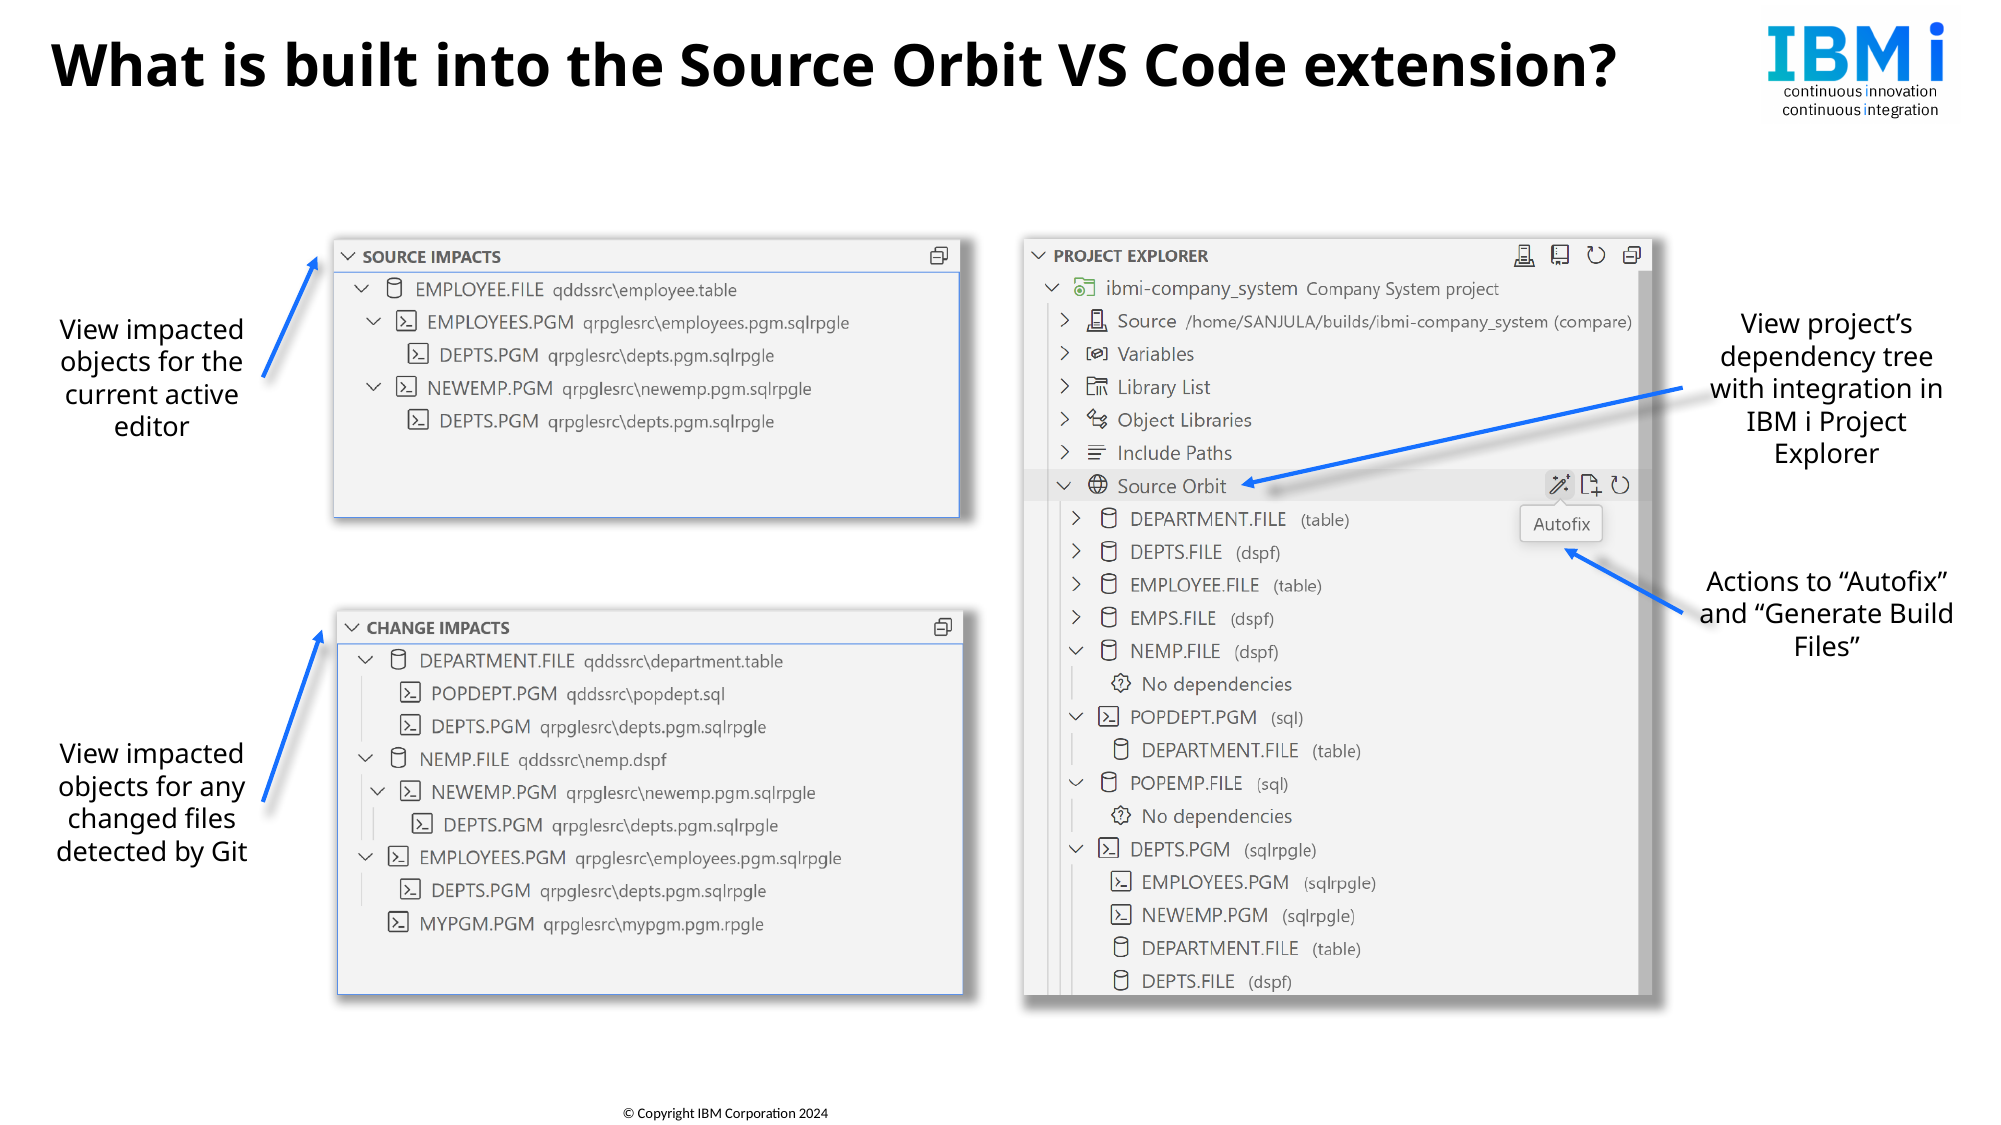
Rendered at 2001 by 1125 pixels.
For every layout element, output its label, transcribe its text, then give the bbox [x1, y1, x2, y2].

text_box Actions to “Autofix” and “Generate Build Files” [1682, 556, 1971, 670]
picture [336, 610, 964, 995]
text_box View impacted objects for the current active editor [40, 304, 263, 450]
picture [1023, 238, 1653, 995]
title What is built into the Source Orbit VS Code extension? [51, 36, 1721, 101]
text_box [262, 255, 318, 379]
picture [333, 238, 961, 518]
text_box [1240, 388, 1683, 486]
picture [1761, 5, 1961, 124]
text_box View project’s dependency tree with integration in IBM i Project Explorer [1682, 299, 1971, 477]
text_box View impacted objects for any changed files detected by Git [40, 729, 263, 875]
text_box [1563, 548, 1683, 615]
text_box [262, 629, 323, 804]
